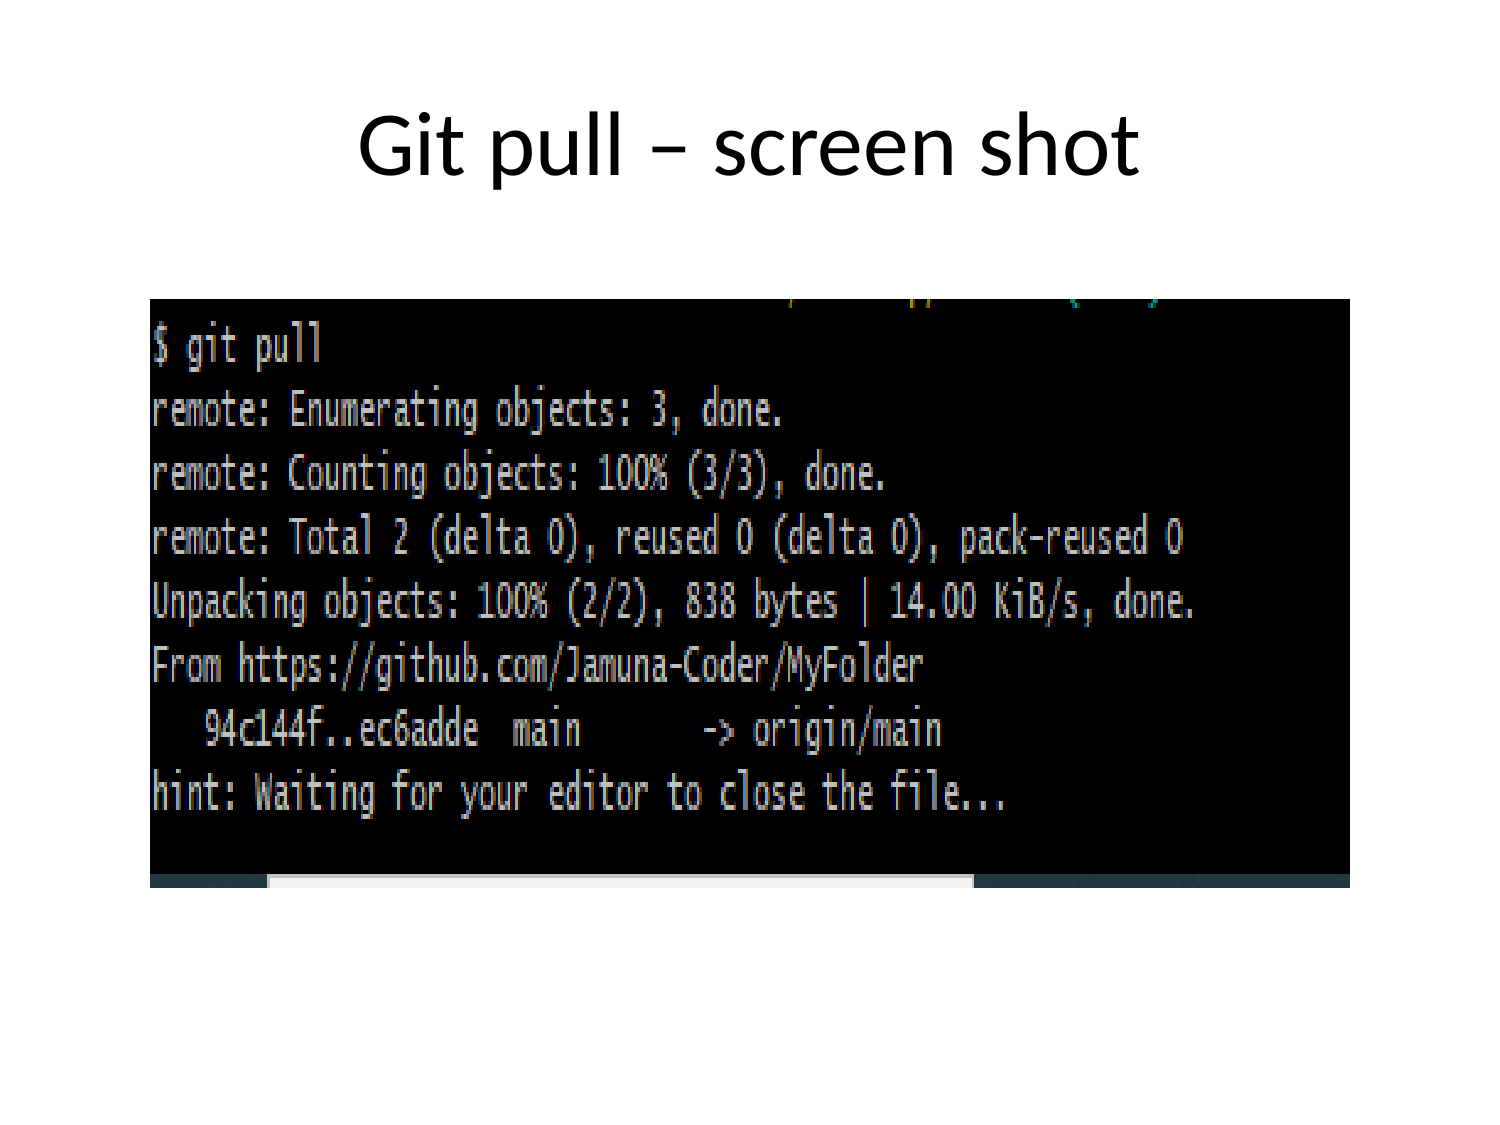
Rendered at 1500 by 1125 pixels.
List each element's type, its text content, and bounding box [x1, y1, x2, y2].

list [149, 299, 1351, 888]
title Git pull – screen shot [75, 45, 1425, 233]
